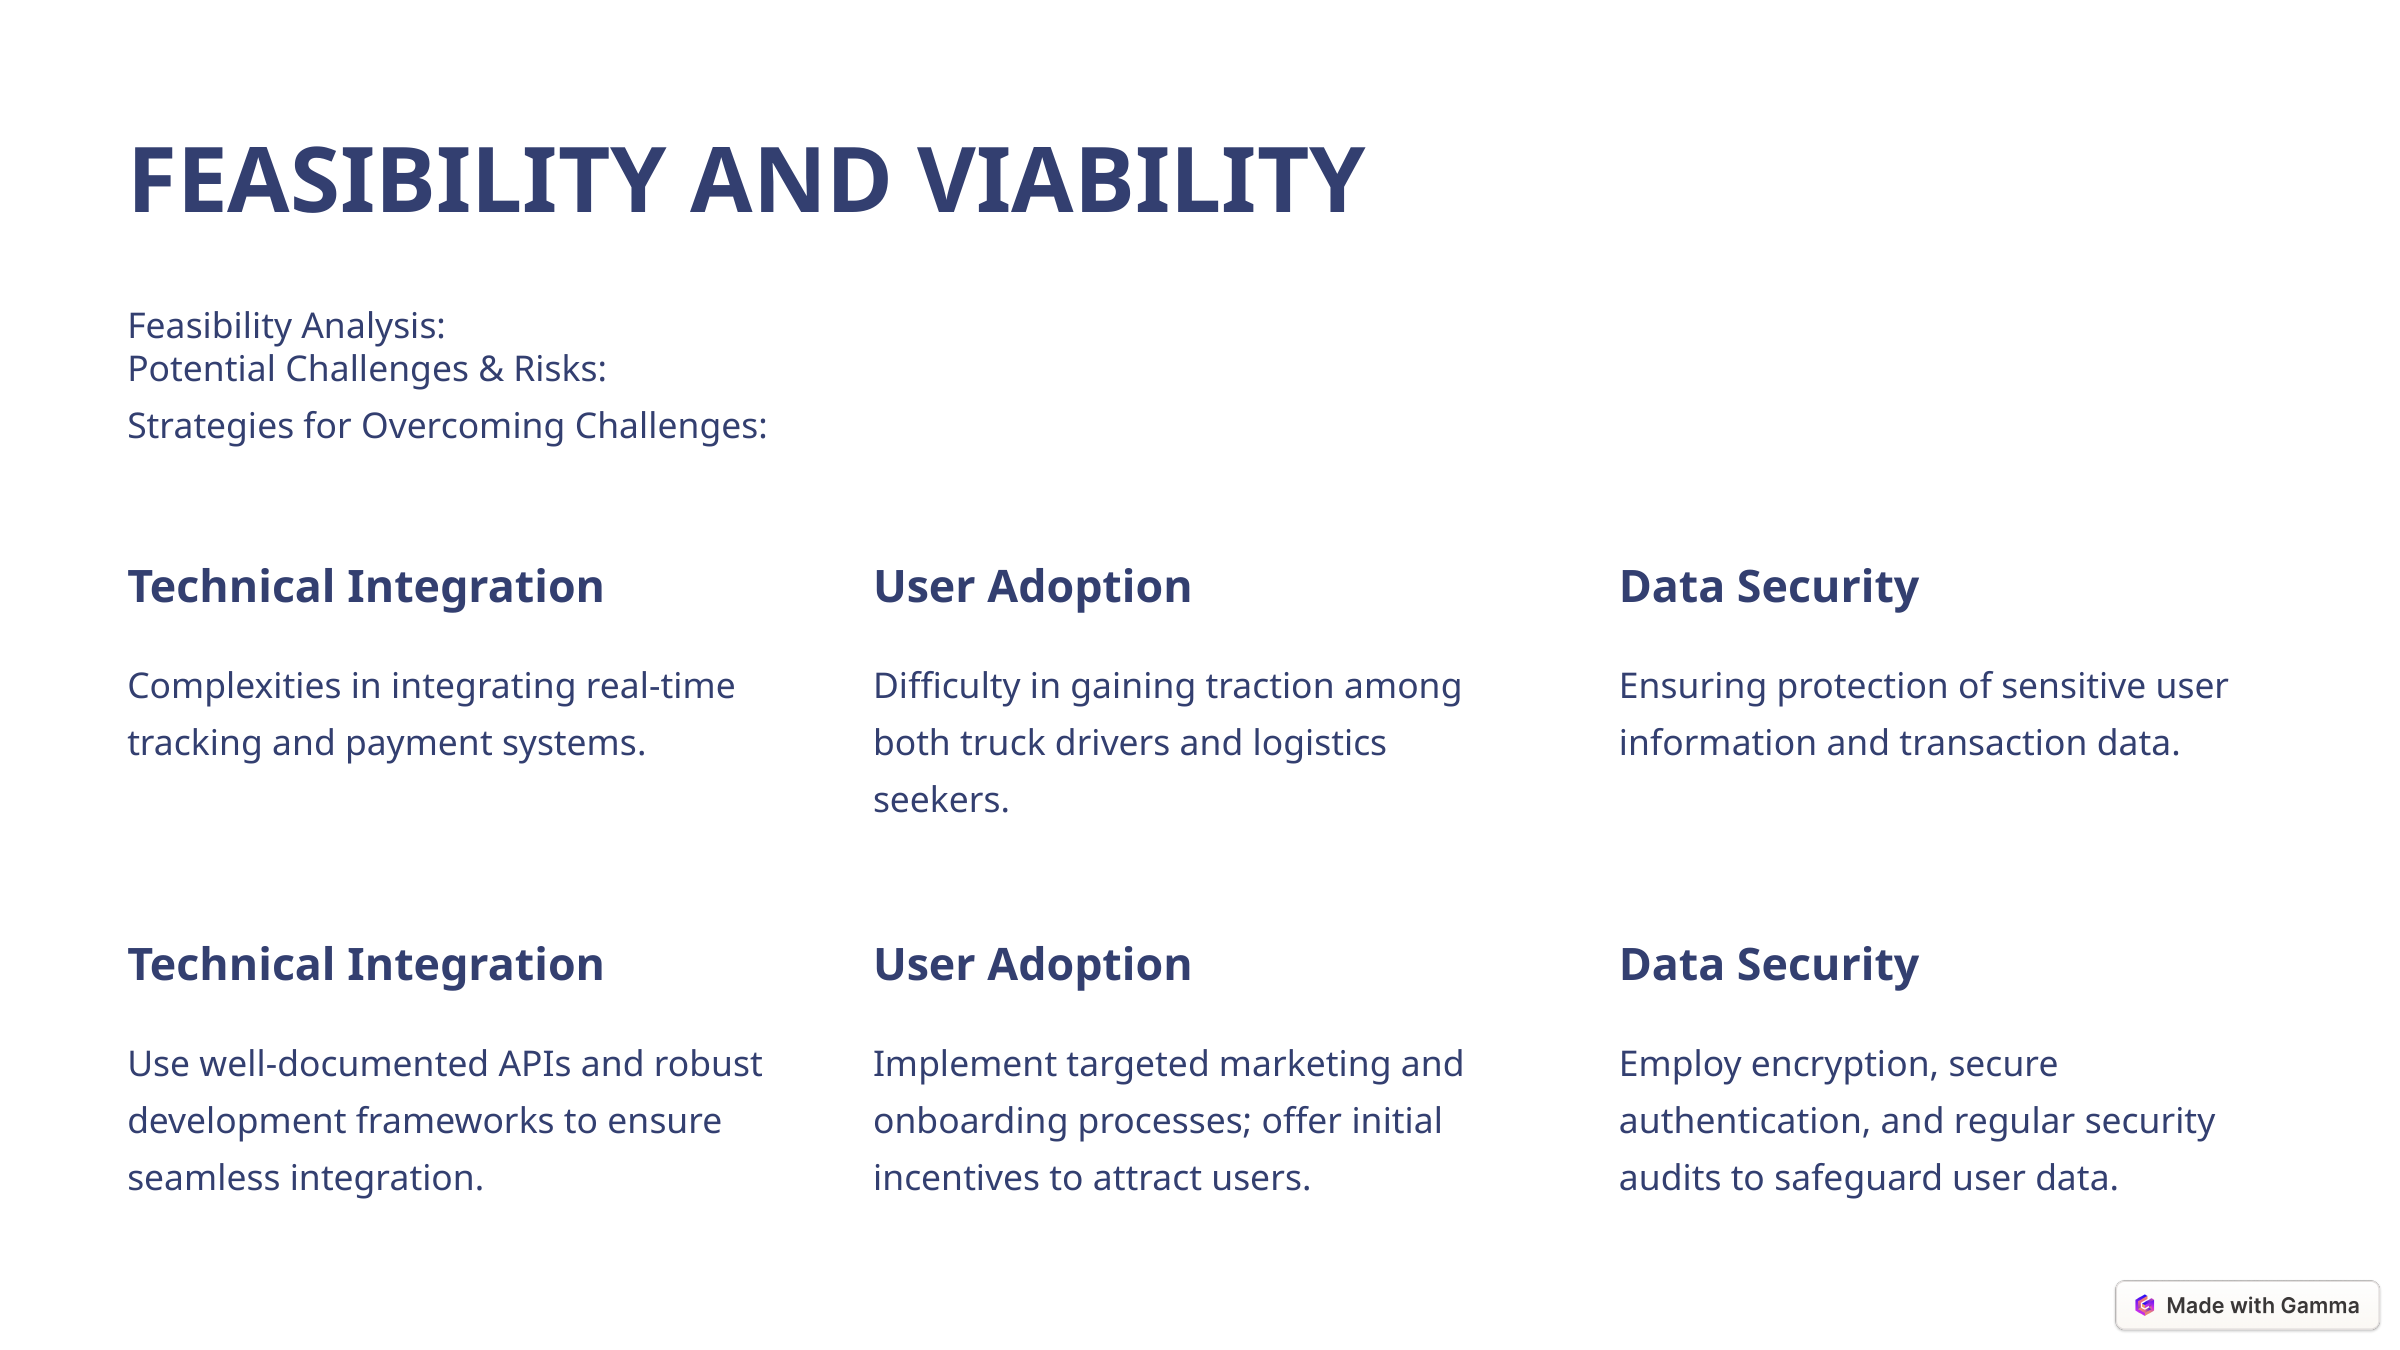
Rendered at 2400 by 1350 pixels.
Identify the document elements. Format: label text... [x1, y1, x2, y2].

text_box User Adoption [873, 554, 1328, 612]
text_box Ensuring protection of sensitive user information and transaction data. [1619, 648, 2275, 765]
text_box Data Security [1618, 932, 2074, 990]
text_box Technical Integration [127, 554, 734, 612]
text_box Use well-documented APIs and robust development frameworks to ensure seamless integration. [127, 1025, 784, 1201]
text_box Difficulty in gaining traction among both truck drivers and logistics seekers. [873, 648, 1530, 823]
text_box Data Security [1618, 554, 2074, 612]
text_box Employ encryption, secure authentication, and regular security audits to safeguard user data. [1619, 1025, 2275, 1201]
text_box User Adoption [873, 932, 1328, 990]
text_box Complexities in integrating real-time tracking and payment systems. [127, 648, 784, 765]
text_box Implement targeted marketing and onboarding processes; offer initial incentives to attract users. [873, 1025, 1530, 1201]
picture [2106, 1271, 2389, 1339]
text_box FEASIBILITY AND VIABILITY [127, 116, 1701, 231]
text_box Technical Integration [127, 932, 734, 990]
text_box Feasibility Analysis: Potential Challenges & Risks: Strategies for Overcoming Challenges: [127, 303, 2273, 478]
